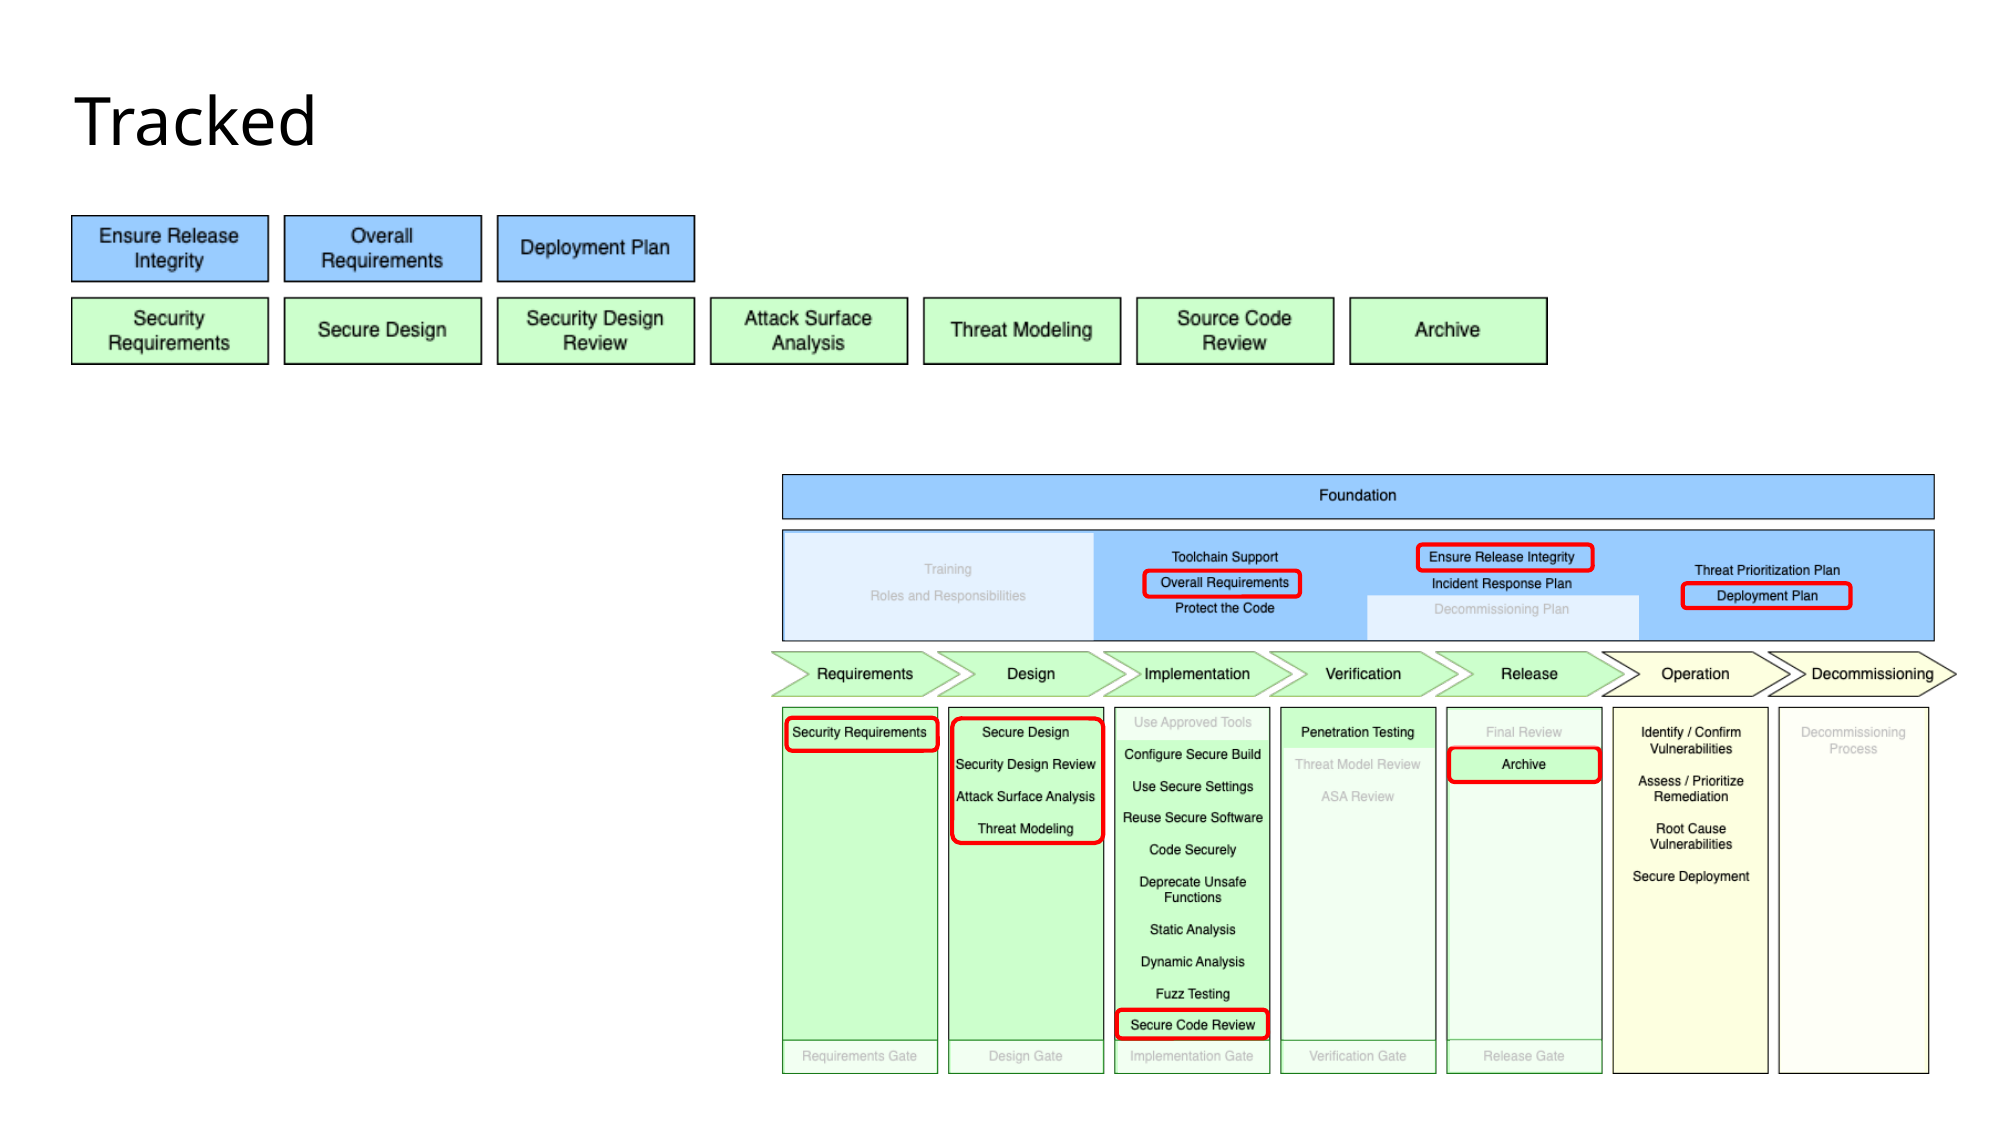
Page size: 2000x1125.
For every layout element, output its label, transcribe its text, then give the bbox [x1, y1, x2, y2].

title Tracked [74, 75, 1925, 162]
picture [771, 474, 1957, 1074]
picture [71, 215, 1548, 365]
